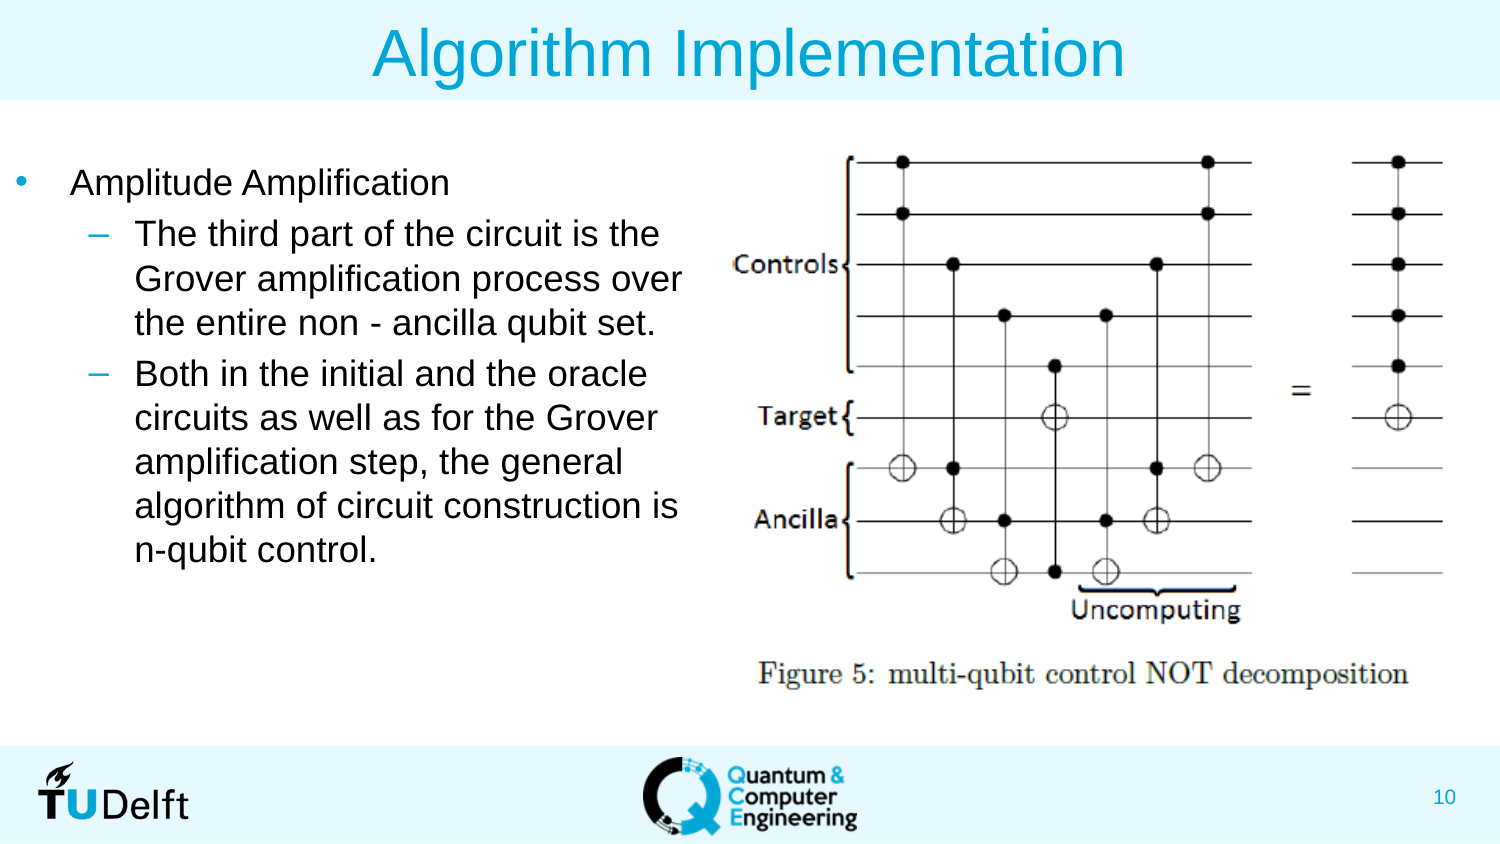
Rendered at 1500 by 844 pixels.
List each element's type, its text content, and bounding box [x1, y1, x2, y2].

picture [643, 757, 857, 836]
picture [703, 131, 1480, 715]
list Amplitude Amplification The third part of the circuit is the Grover amplification process over the entire non - ancilla qubit set. Both in the initial and the oracle circuits as well as for the Grover amplification step, the general algorithm of circuit construction is n-qubit control. [0, 99, 704, 746]
title Algorithm Implementation [0, 0, 1500, 100]
picture [24, 757, 202, 833]
